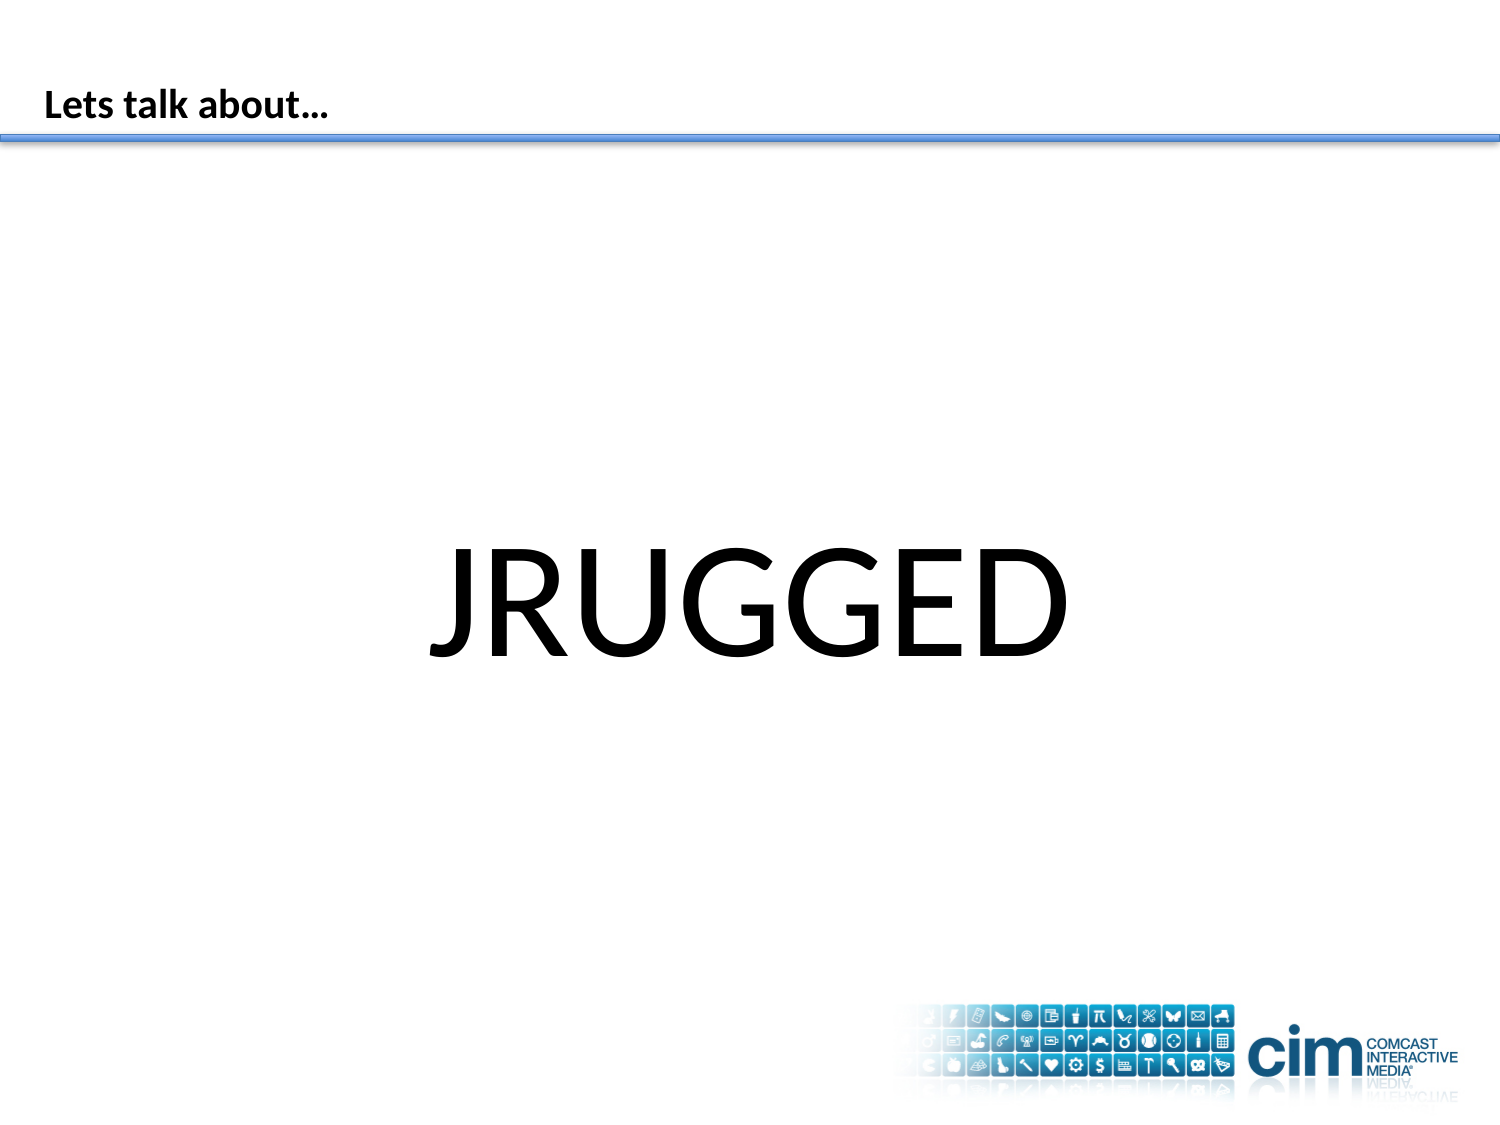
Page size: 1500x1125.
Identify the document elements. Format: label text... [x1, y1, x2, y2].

picture [0, 142, 1500, 1125]
list JRUGGED [75, 174, 1425, 1005]
title Lets talk about… [31, 74, 1453, 134]
picture [0, 0, 1500, 134]
